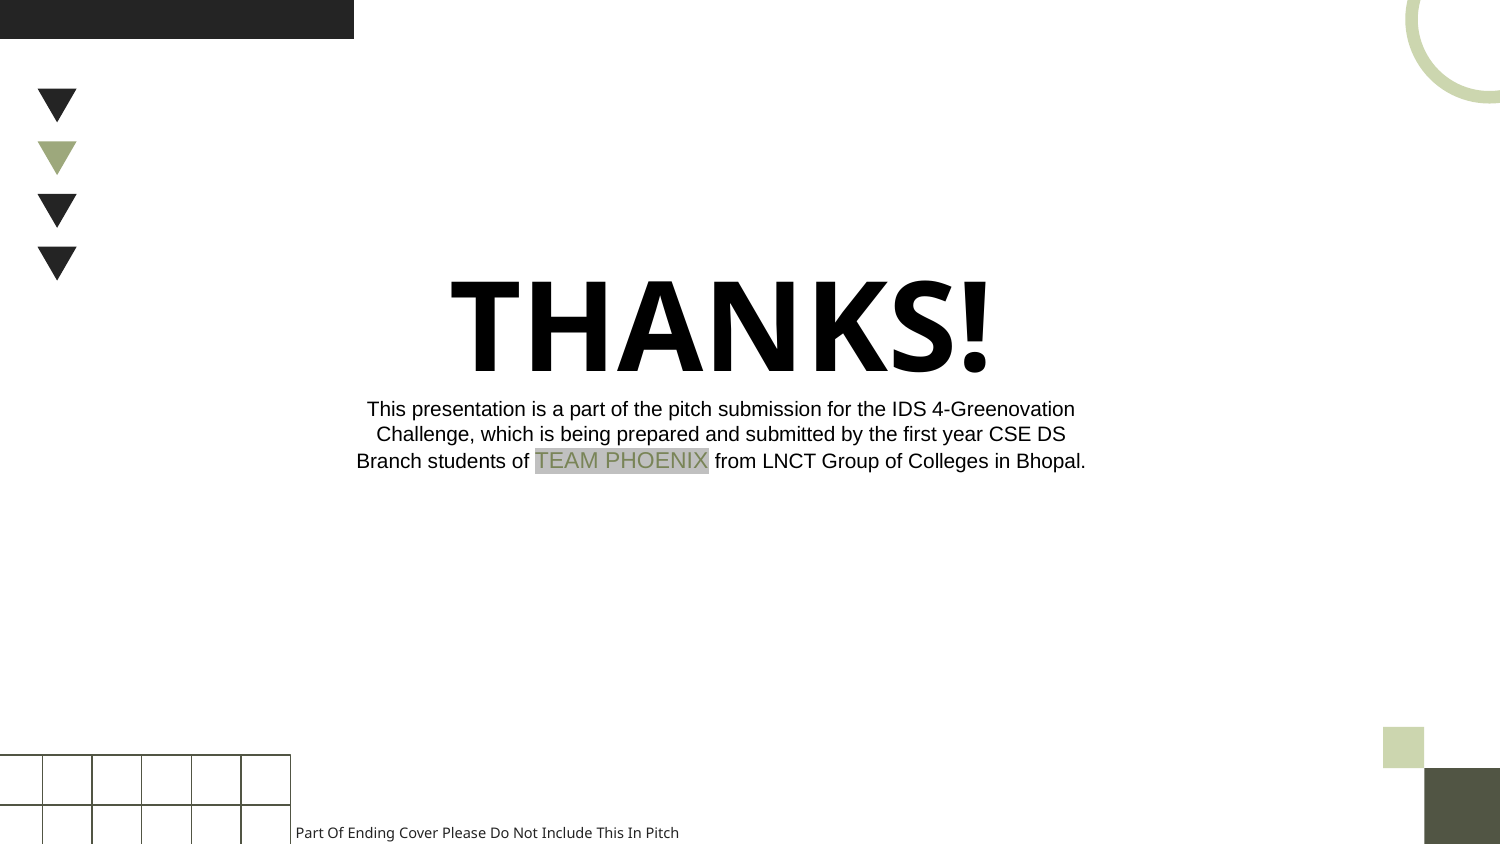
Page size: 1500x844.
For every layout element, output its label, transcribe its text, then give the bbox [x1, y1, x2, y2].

text_box Part Of Ending Cover Please Do Not Include This In Pitch [280, 808, 722, 844]
text_box This presentation is a part of the pitch submission for the IDS 4-Greenovation Challenge, which is being prepared and submitted by the first year CSE DS Branch students of TEAM PHOENIX from LNCT Group of Colleges in Bhopal. [329, 380, 1113, 487]
text_box THANKS! [355, 268, 1088, 380]
